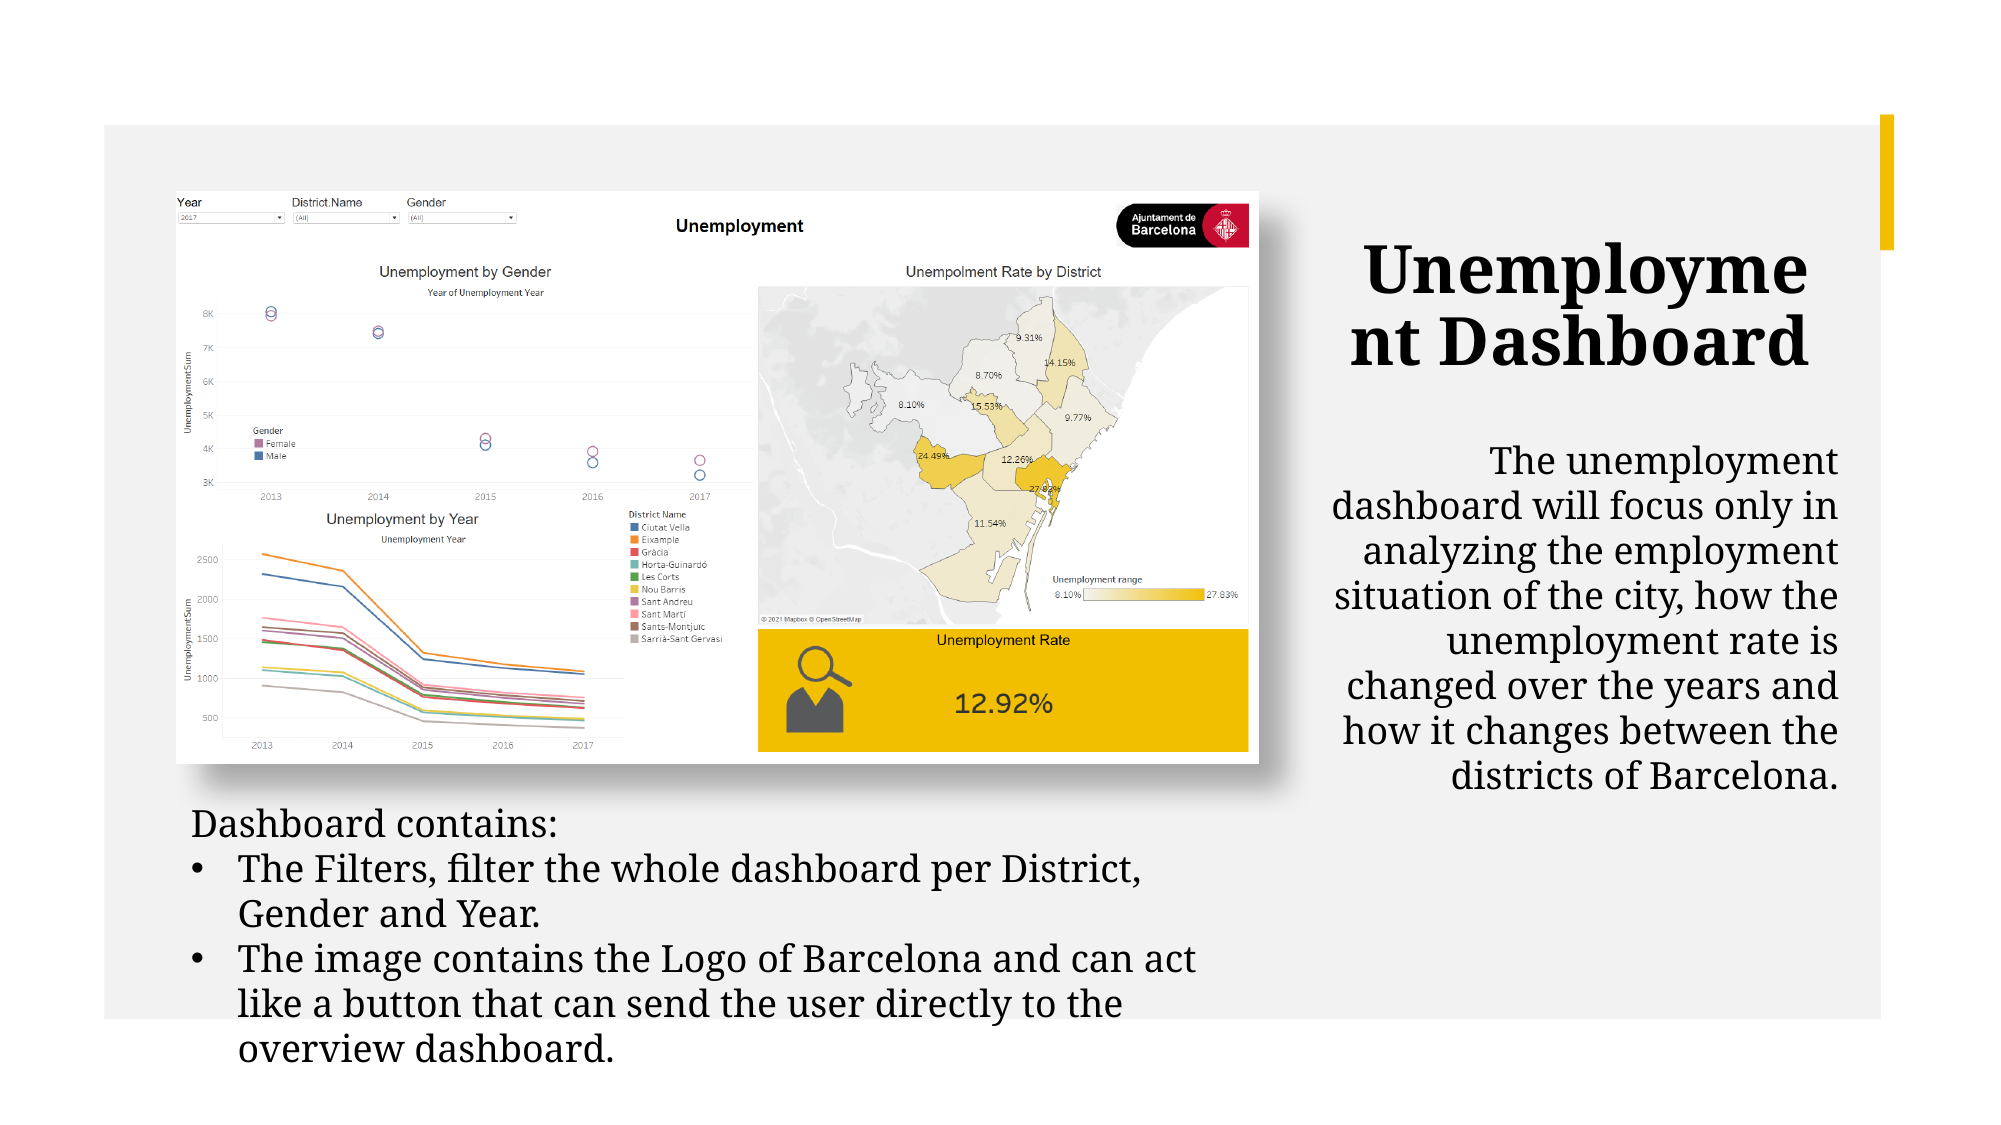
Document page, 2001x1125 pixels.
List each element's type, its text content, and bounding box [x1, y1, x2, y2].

text_box Dashboard contains: The Filters, filter the whole dashboard per District, Gender and Year. The image contains the Logo of Barcelona and can act like a button that can send the user directly to the overview dashboard. [176, 792, 1259, 1078]
title Unemployment Dashboard [1330, 234, 1825, 383]
picture [1880, 114, 1894, 257]
text_box The unemployment dashboard will focus only in analyzing the employment situation of the city, how the unemployment rate is changed over the years and how it changes between the districts of Barcelona. [1314, 429, 1855, 805]
picture [176, 191, 1259, 764]
text_box [103, 124, 1882, 1020]
